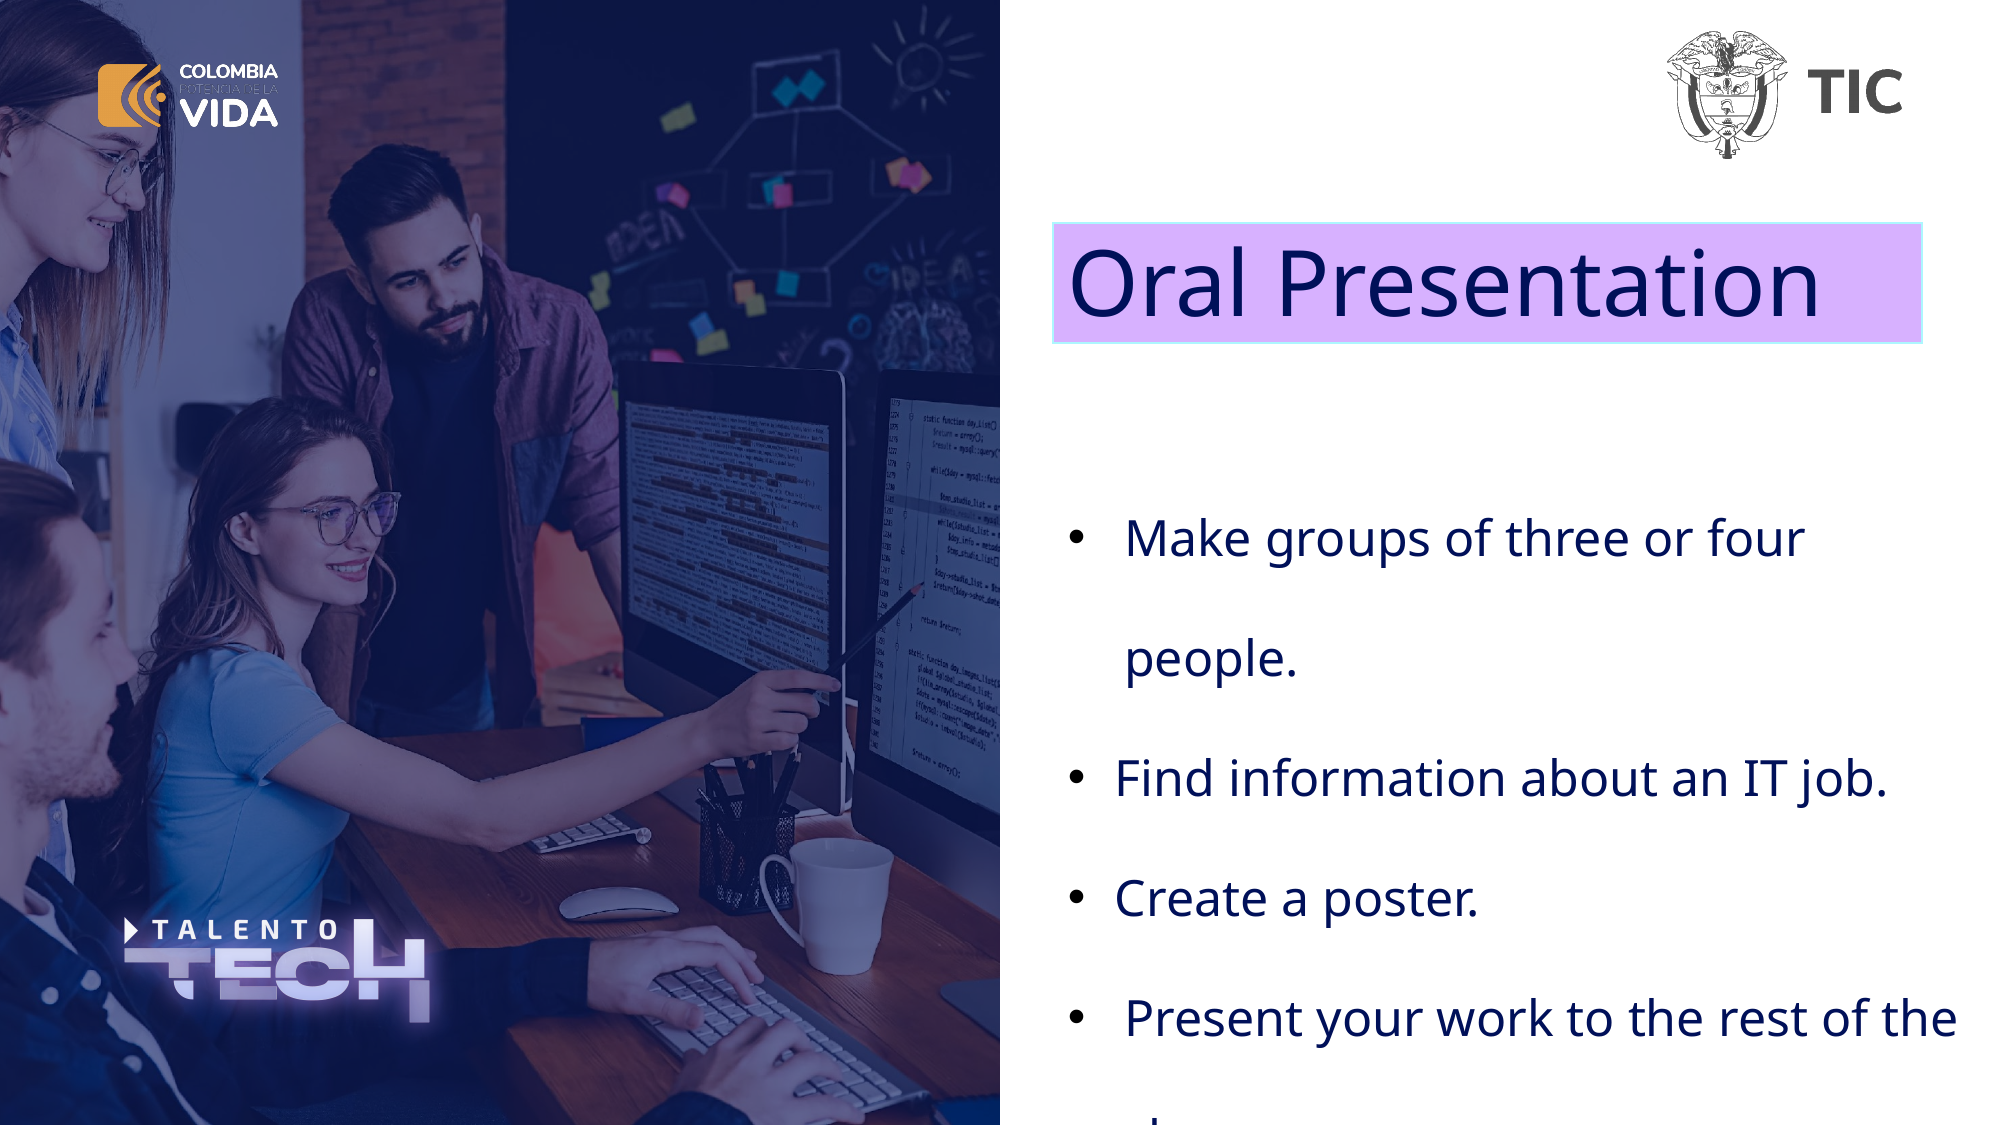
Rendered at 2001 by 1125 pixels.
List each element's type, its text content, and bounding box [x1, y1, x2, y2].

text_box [98, 31, 1902, 159]
text_box Oral Presentation [1052, 216, 1947, 342]
picture [0, 0, 1001, 1125]
text_box Make groups of three or four people. Find information about an IT job. Create a poster. Present your work to the rest of the class. [1052, 438, 1980, 1125]
